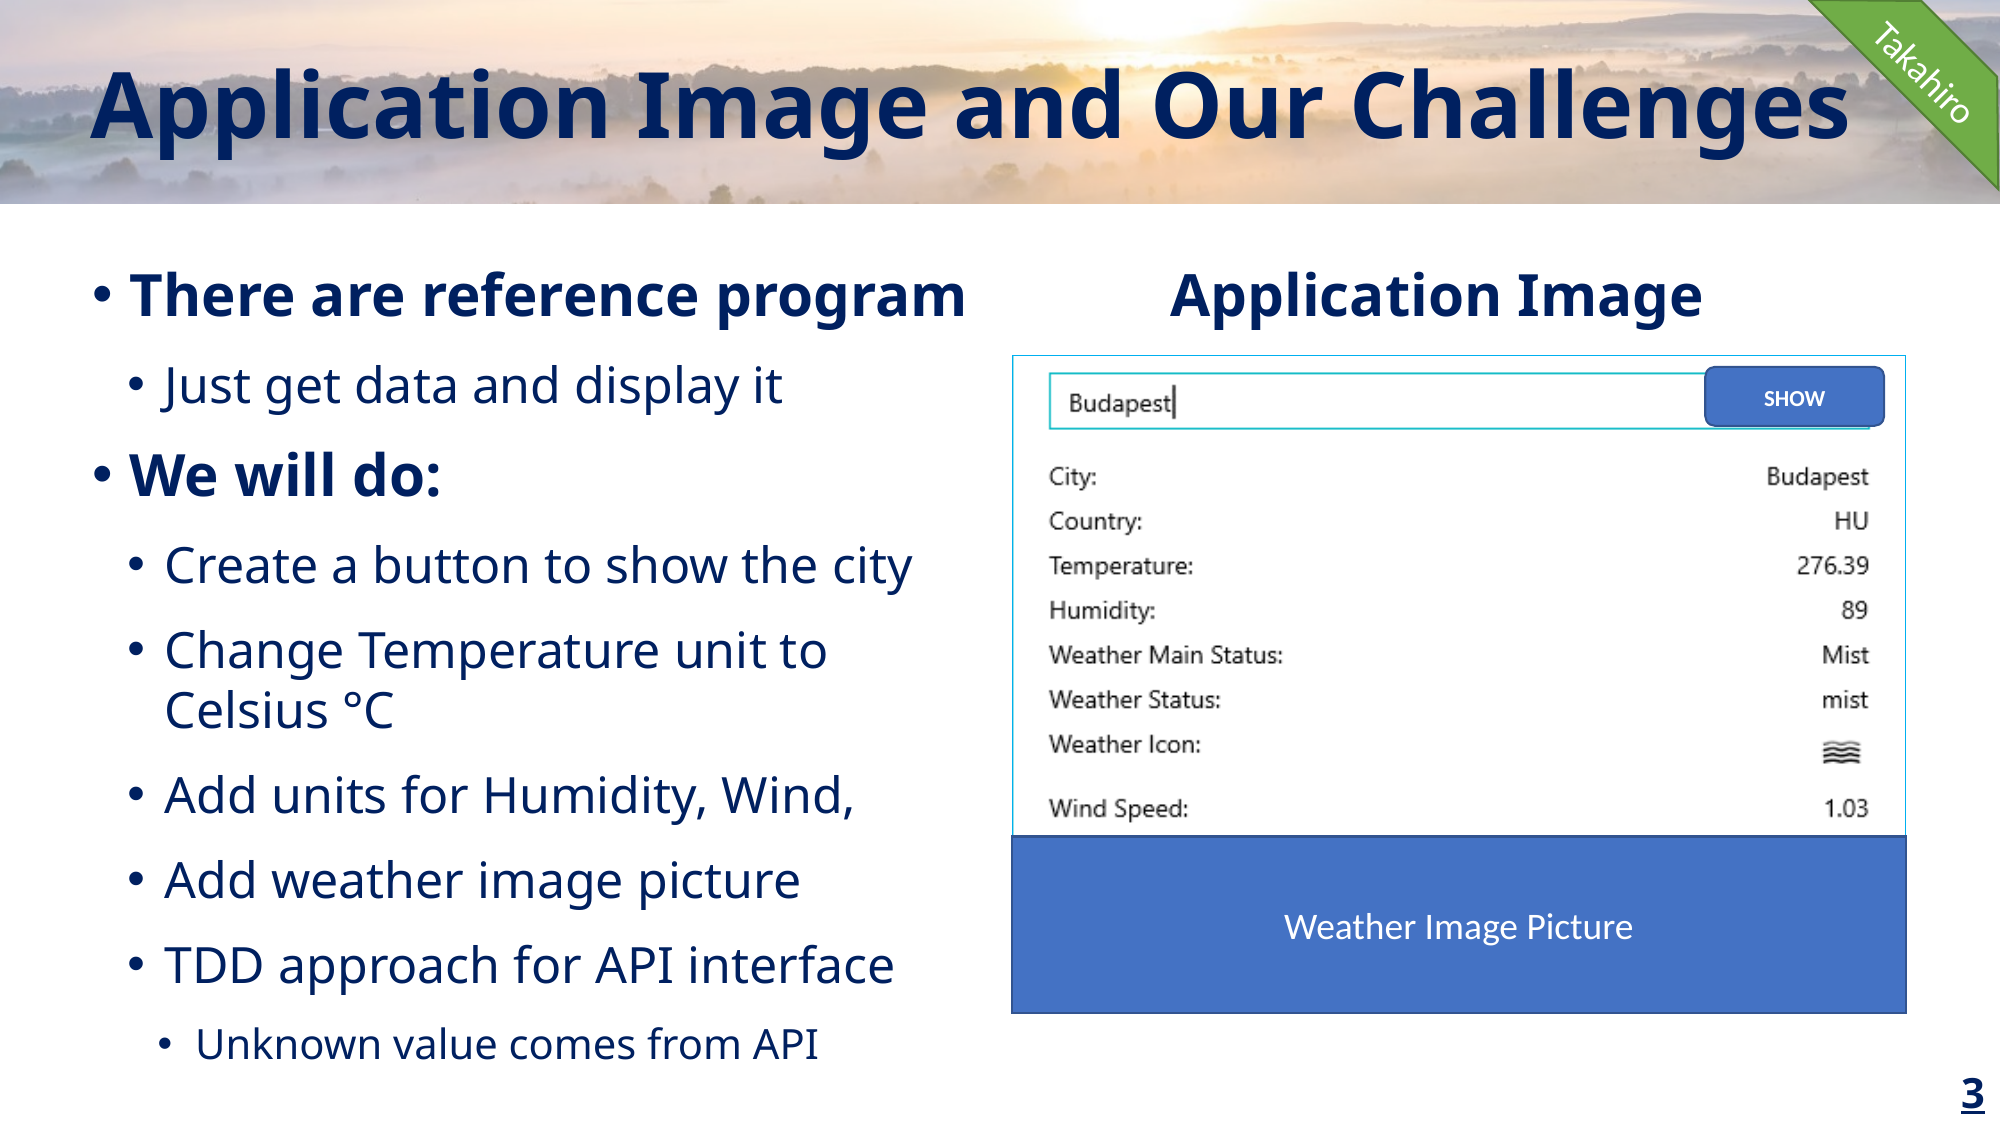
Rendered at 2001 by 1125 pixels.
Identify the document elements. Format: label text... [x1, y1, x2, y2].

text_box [1012, 355, 1906, 837]
text_box Weather Image Picture [1011, 835, 1907, 1014]
title Application Image and Our Challenges [75, 3, 1925, 201]
list Application Image [1012, 250, 1863, 355]
list There are reference program Just get data and display it We will do: Create a button to show the city Change Temperature unit to Celsius °C Add units for Humidity, Wind, Add weather image picture TDD approach for API interface Unknown value comes from API [77, 250, 1000, 1122]
text_box Takahiro [1807, 0, 2000, 192]
slide_number 3 [1550, 1065, 2000, 1125]
